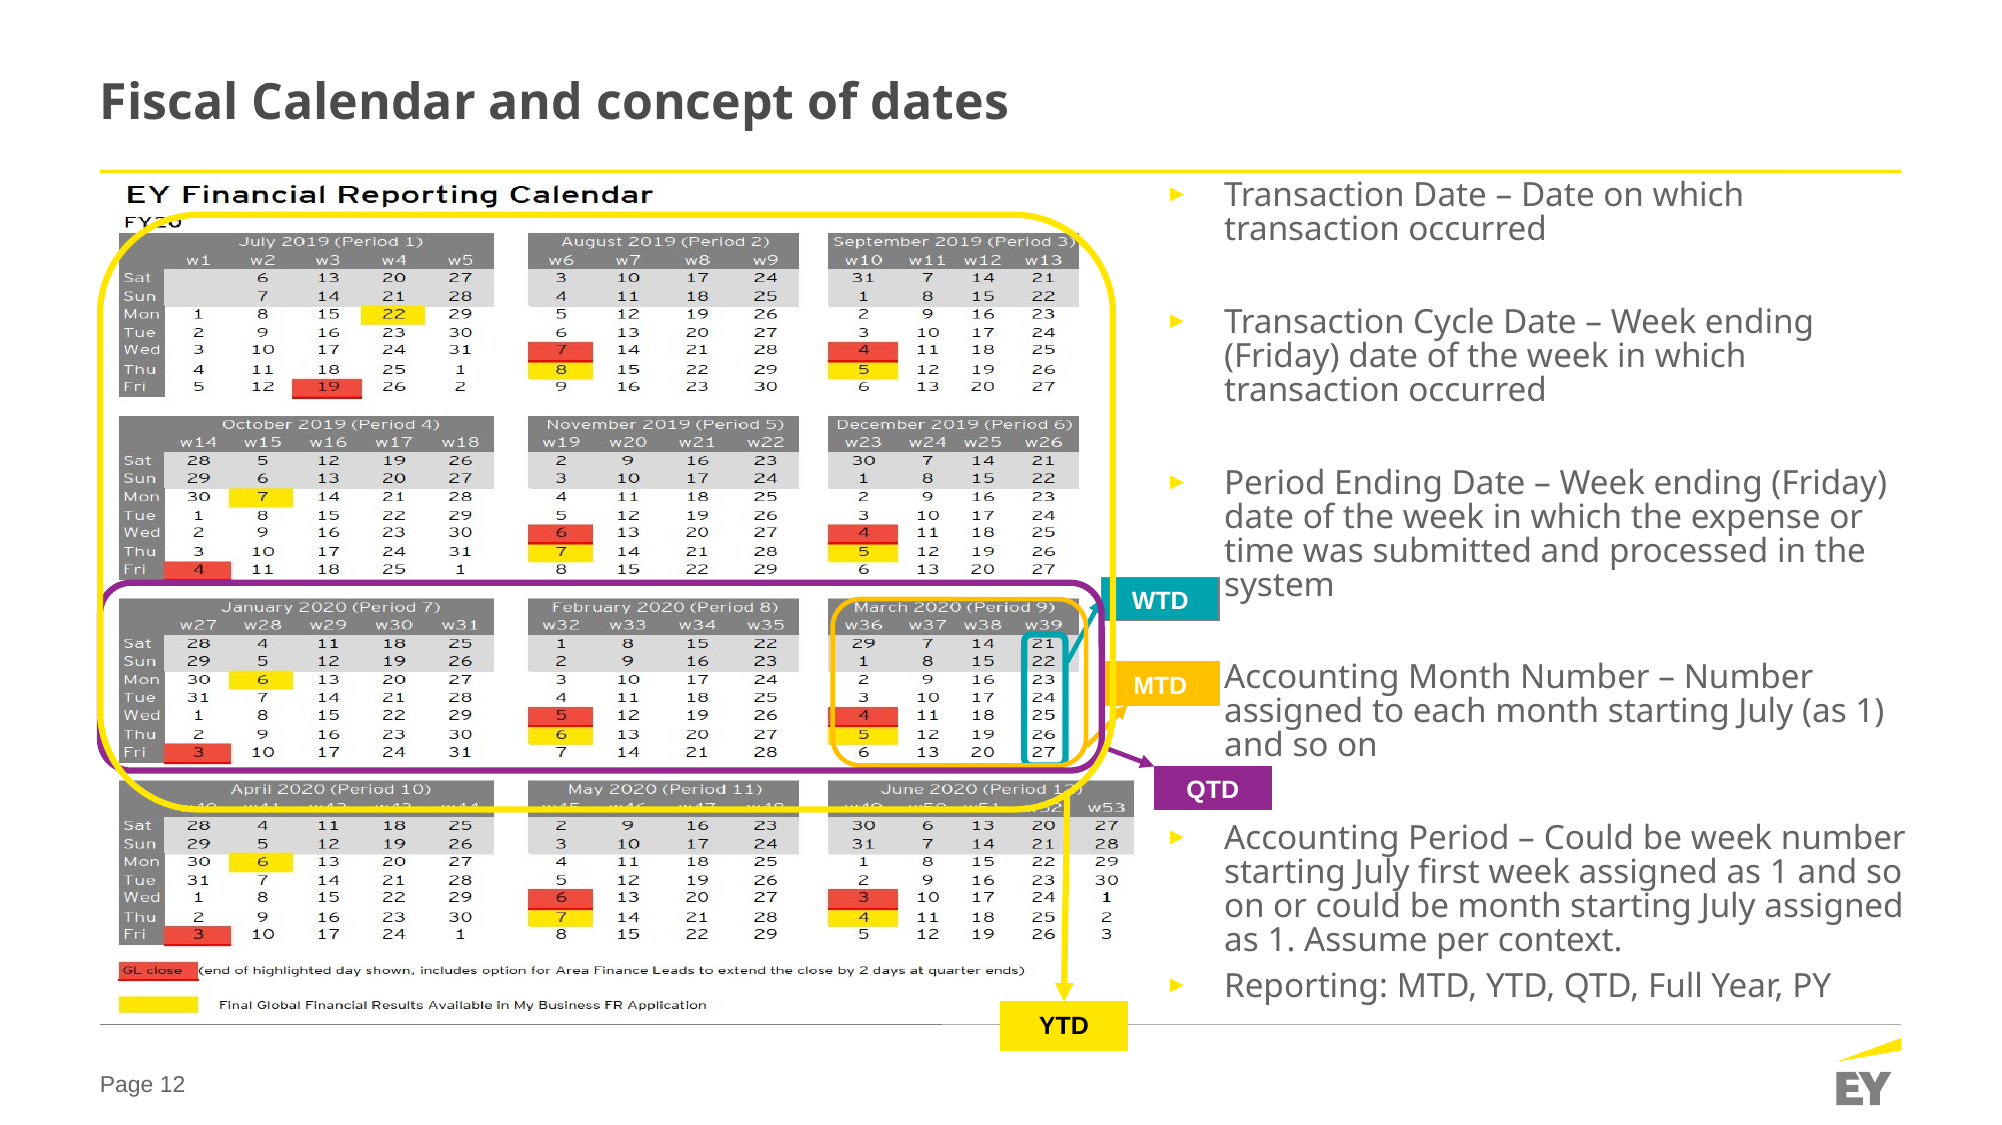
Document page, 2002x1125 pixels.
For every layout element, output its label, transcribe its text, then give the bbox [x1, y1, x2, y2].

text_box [1066, 598, 1102, 663]
text_box YTD [998, 1027, 1130, 1052]
text_box QTD [1182, 764, 1274, 811]
text_box Transaction Date – Date on which transaction occurred Transaction Cycle Date – Week ending (Friday) date of the week in which transaction occurred Period Ending Date – Week ending (Friday) date of the week in which the expense or time was submitted and processed in the system Accounting Month Number – Number assigned to each month starting July (as 1) and so on Accounting Period – Could be week number starting July first week assigned as 1 and so on or could be month starting July assigned as 1. Assume per context. Reporting: MTD, YTD, QTD, Full Year, PY [1178, 173, 1913, 1005]
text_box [1101, 746, 1155, 767]
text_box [1085, 704, 1128, 747]
text_box WTD [1182, 575, 1221, 623]
picture [99, 173, 1178, 1020]
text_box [1063, 791, 1068, 1002]
text_box MTD [1182, 660, 1221, 707]
title Fiscal Calendar and concept of dates [100, 78, 1901, 173]
